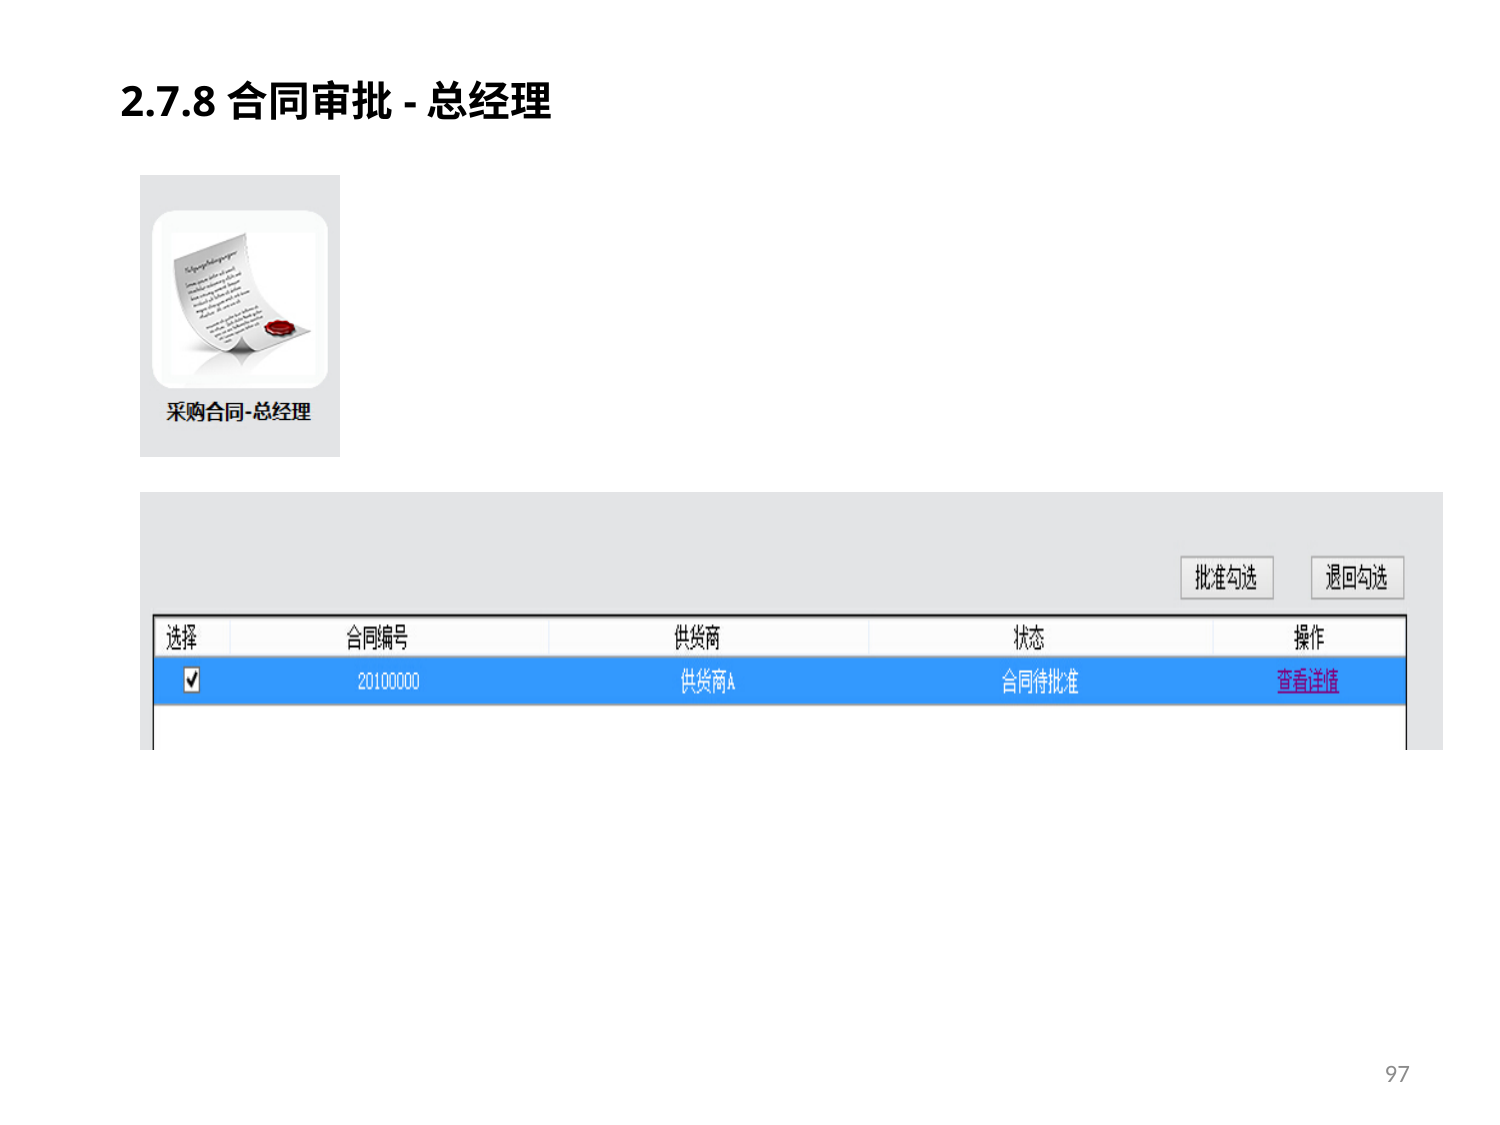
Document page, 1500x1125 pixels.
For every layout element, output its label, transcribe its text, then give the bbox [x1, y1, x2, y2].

slide_number 97 [1074, 1042, 1425, 1103]
picture [140, 491, 1443, 751]
picture [140, 175, 341, 458]
text_box 2.7.8合同审批-总经理 [105, 47, 657, 202]
